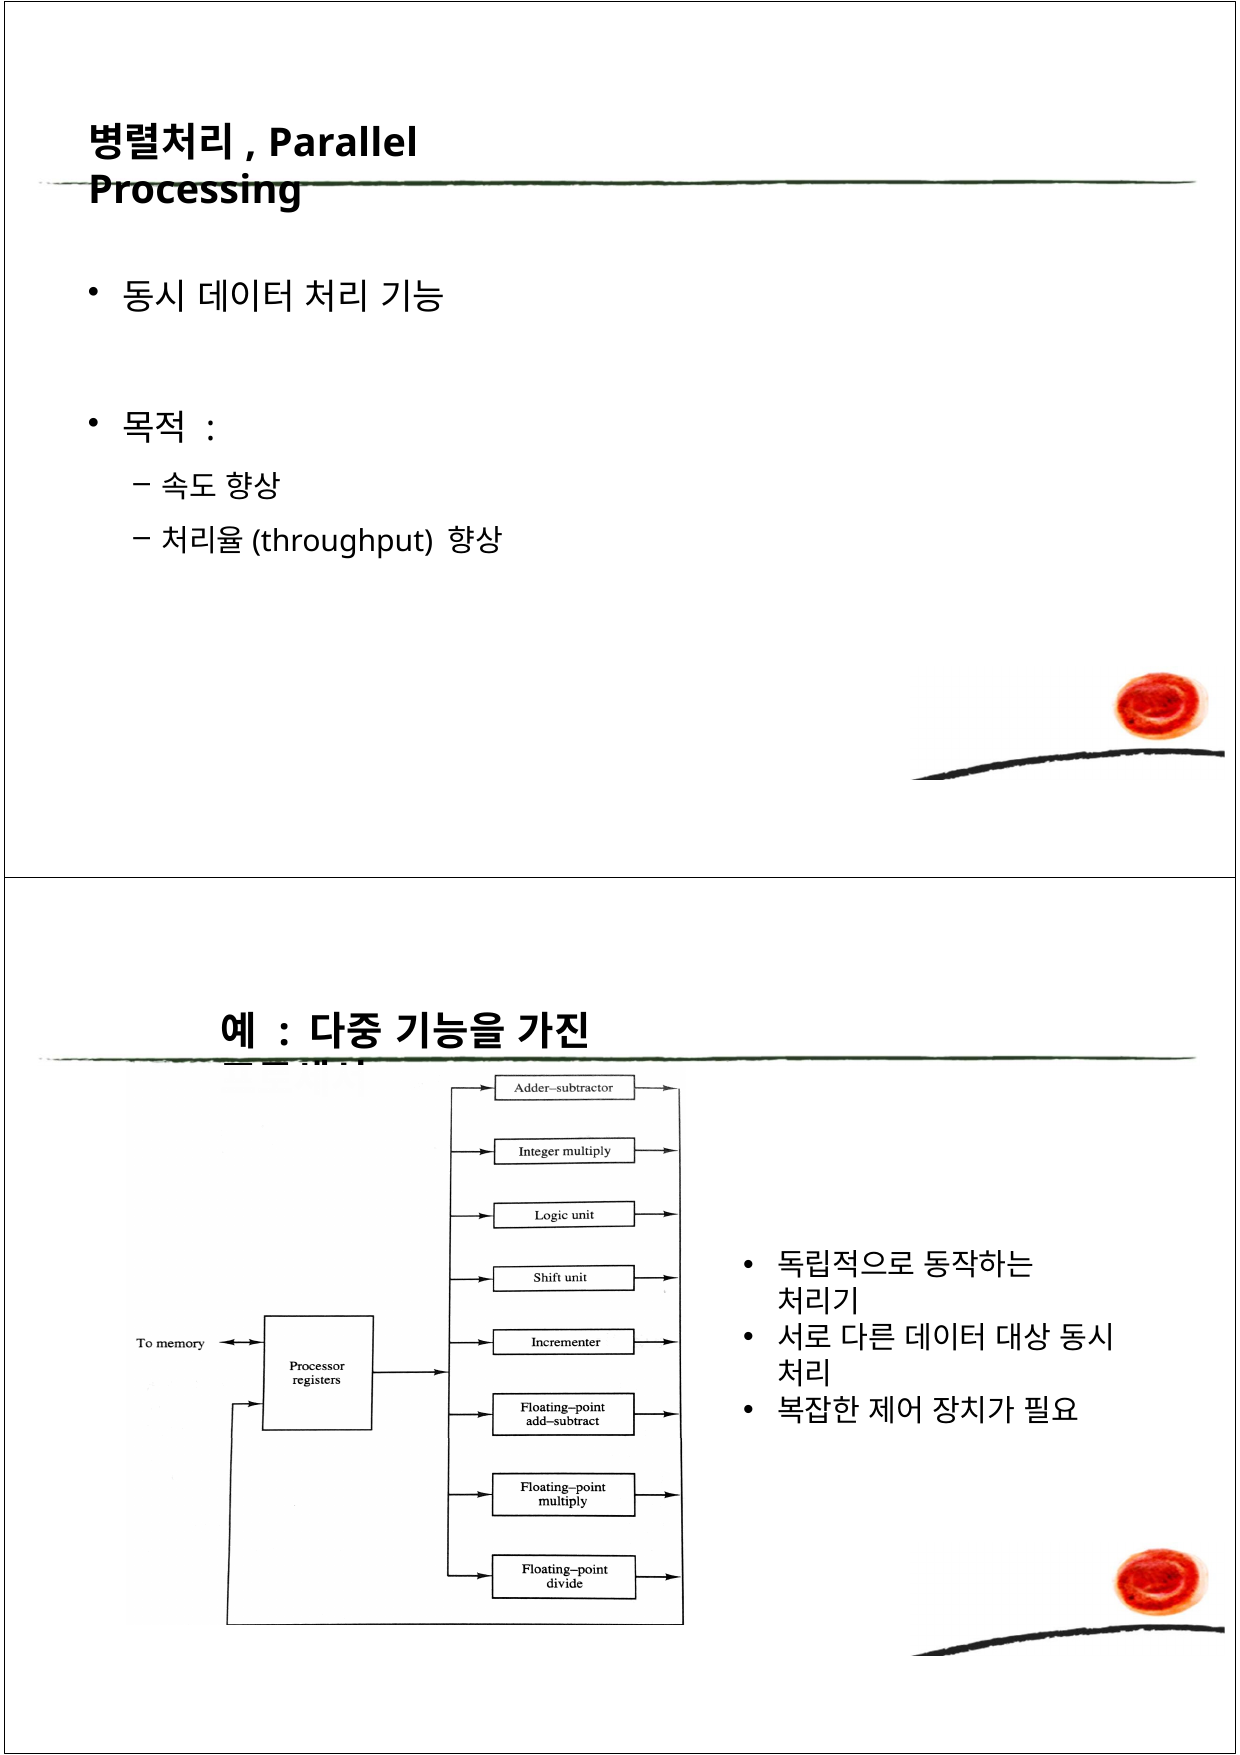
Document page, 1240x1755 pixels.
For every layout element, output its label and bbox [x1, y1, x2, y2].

text_box [779, 1351, 1176, 1449]
text_box [4, 877, 1236, 1753]
text_box [4, 1, 1236, 877]
